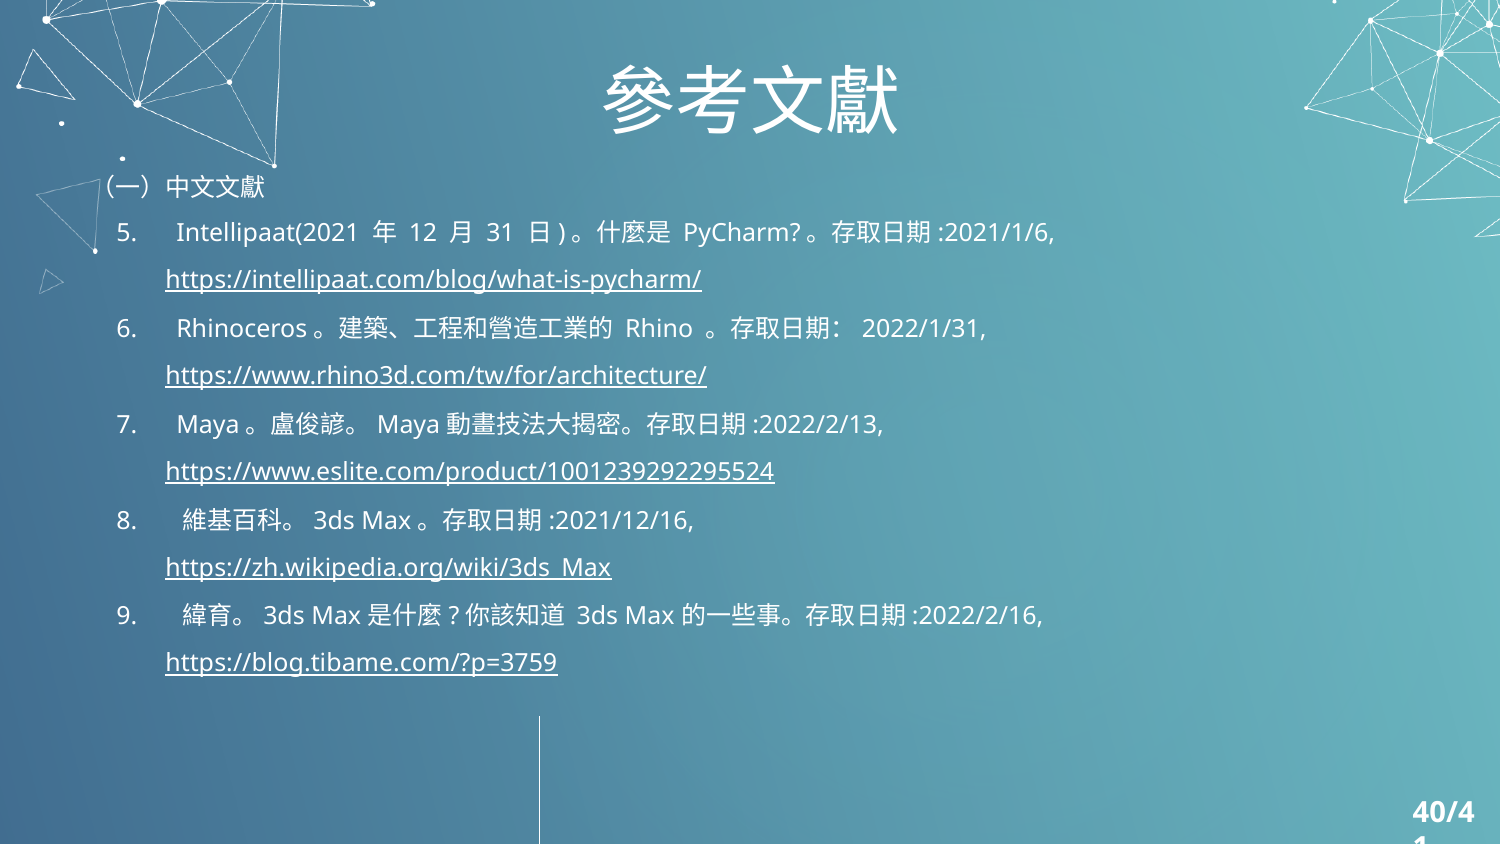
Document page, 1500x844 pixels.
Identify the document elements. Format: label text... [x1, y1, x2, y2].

text_box 40/41 [1397, 778, 1500, 844]
text_box （一）中文文獻 5. Intellipaat(2021 年 12 月 31 日)。什麼是 PyCharm?。存取日期:2021/1/6, https://intellipaat.com/blog/what-is-pycharm/ 6. Rhinoceros。建築、工程和營造工業的 Rhino 。存取日期：2022/1/31, https://www.rhino3d.com/tw/for/architecture/ 7. Maya。盧俊諺。Maya動畫技法大揭密。存取日期:2022/2/13, https://www.eslite.com/product/1001239292295524 8. 維基百科。3ds Max。存取日期:2021/12/16, https://zh.wikipedia.org/wiki/3ds_Max 9. 緯育。3ds Max是什麼?你該知道 3ds Max的一些事。存取日期:2022/2/16, https://blog.tibame.com/?p=3759 [75, 141, 1425, 696]
title 參考文獻 [496, 38, 1004, 148]
picture [0, 0, 1500, 844]
